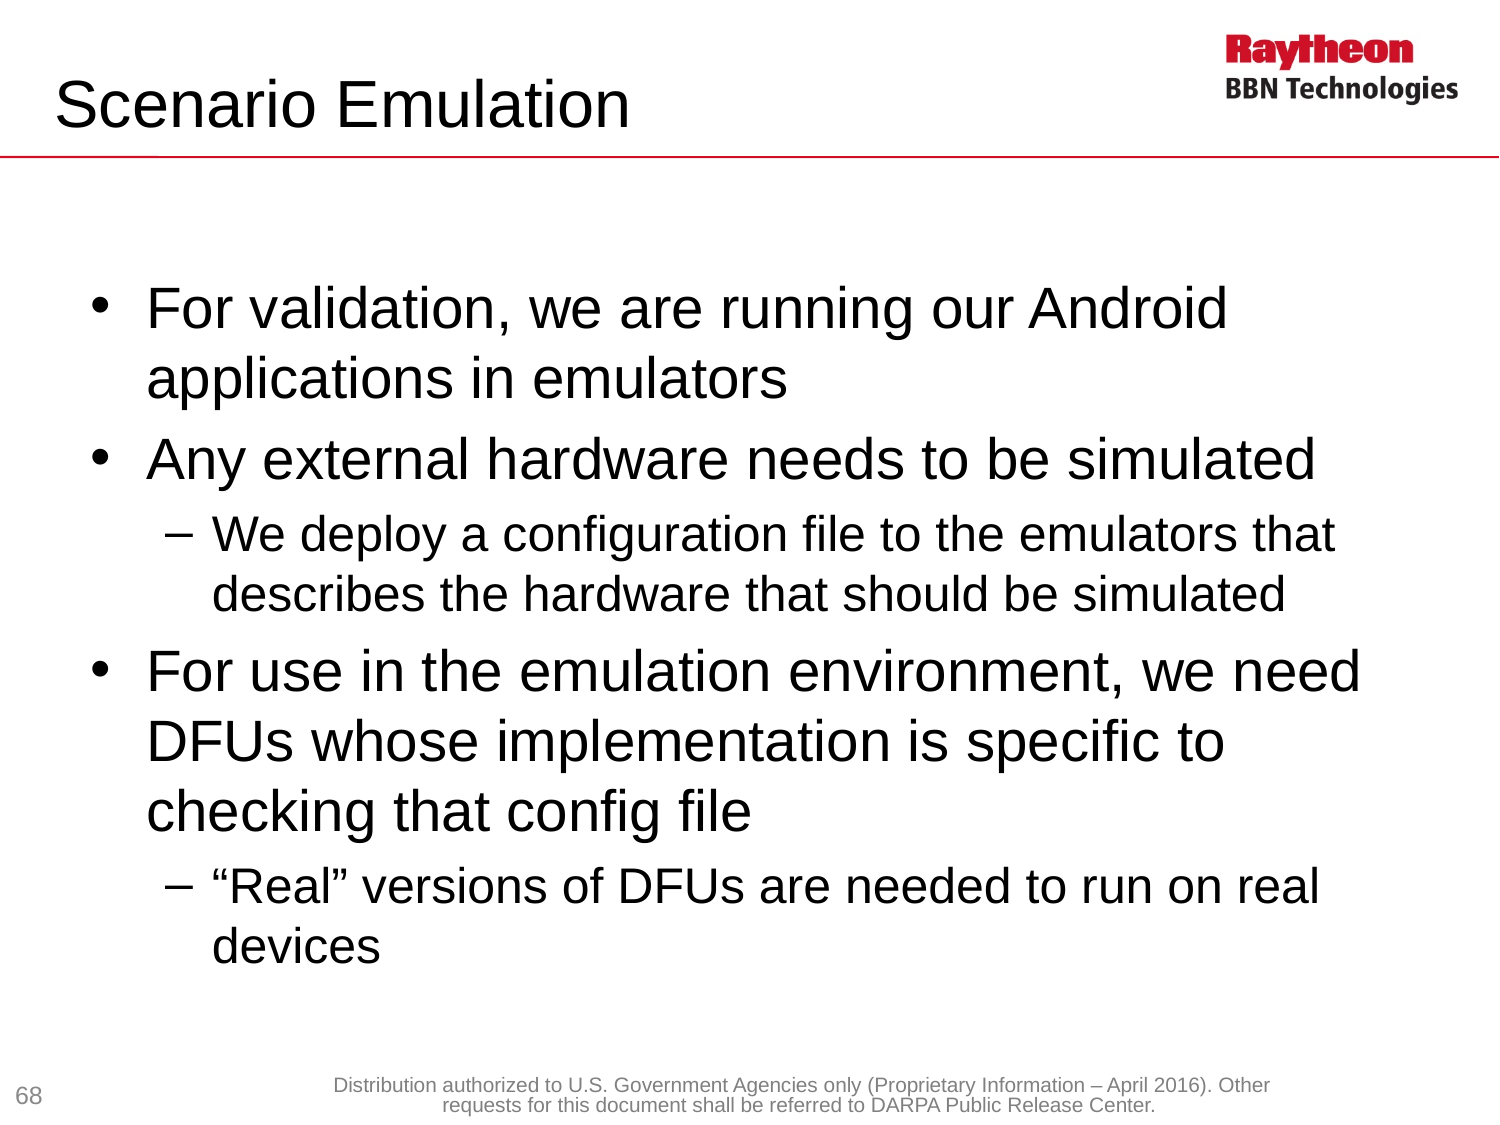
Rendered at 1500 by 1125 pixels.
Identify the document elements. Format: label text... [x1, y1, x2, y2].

title Scenario Emulation [39, 44, 1390, 158]
slide_number 68 [0, 1065, 208, 1125]
list For validation, we are running our Android applications in emulators Any external hardware needs to be simulated We deploy a configuration file to the emulators that describes the hardware that should be simulated For use in the emulation environment, we need DFUs whose implementation is specific to checking that config file “Real” versions of DFUs are needed to run on real devices [74, 262, 1426, 1006]
picture [1222, 31, 1460, 108]
